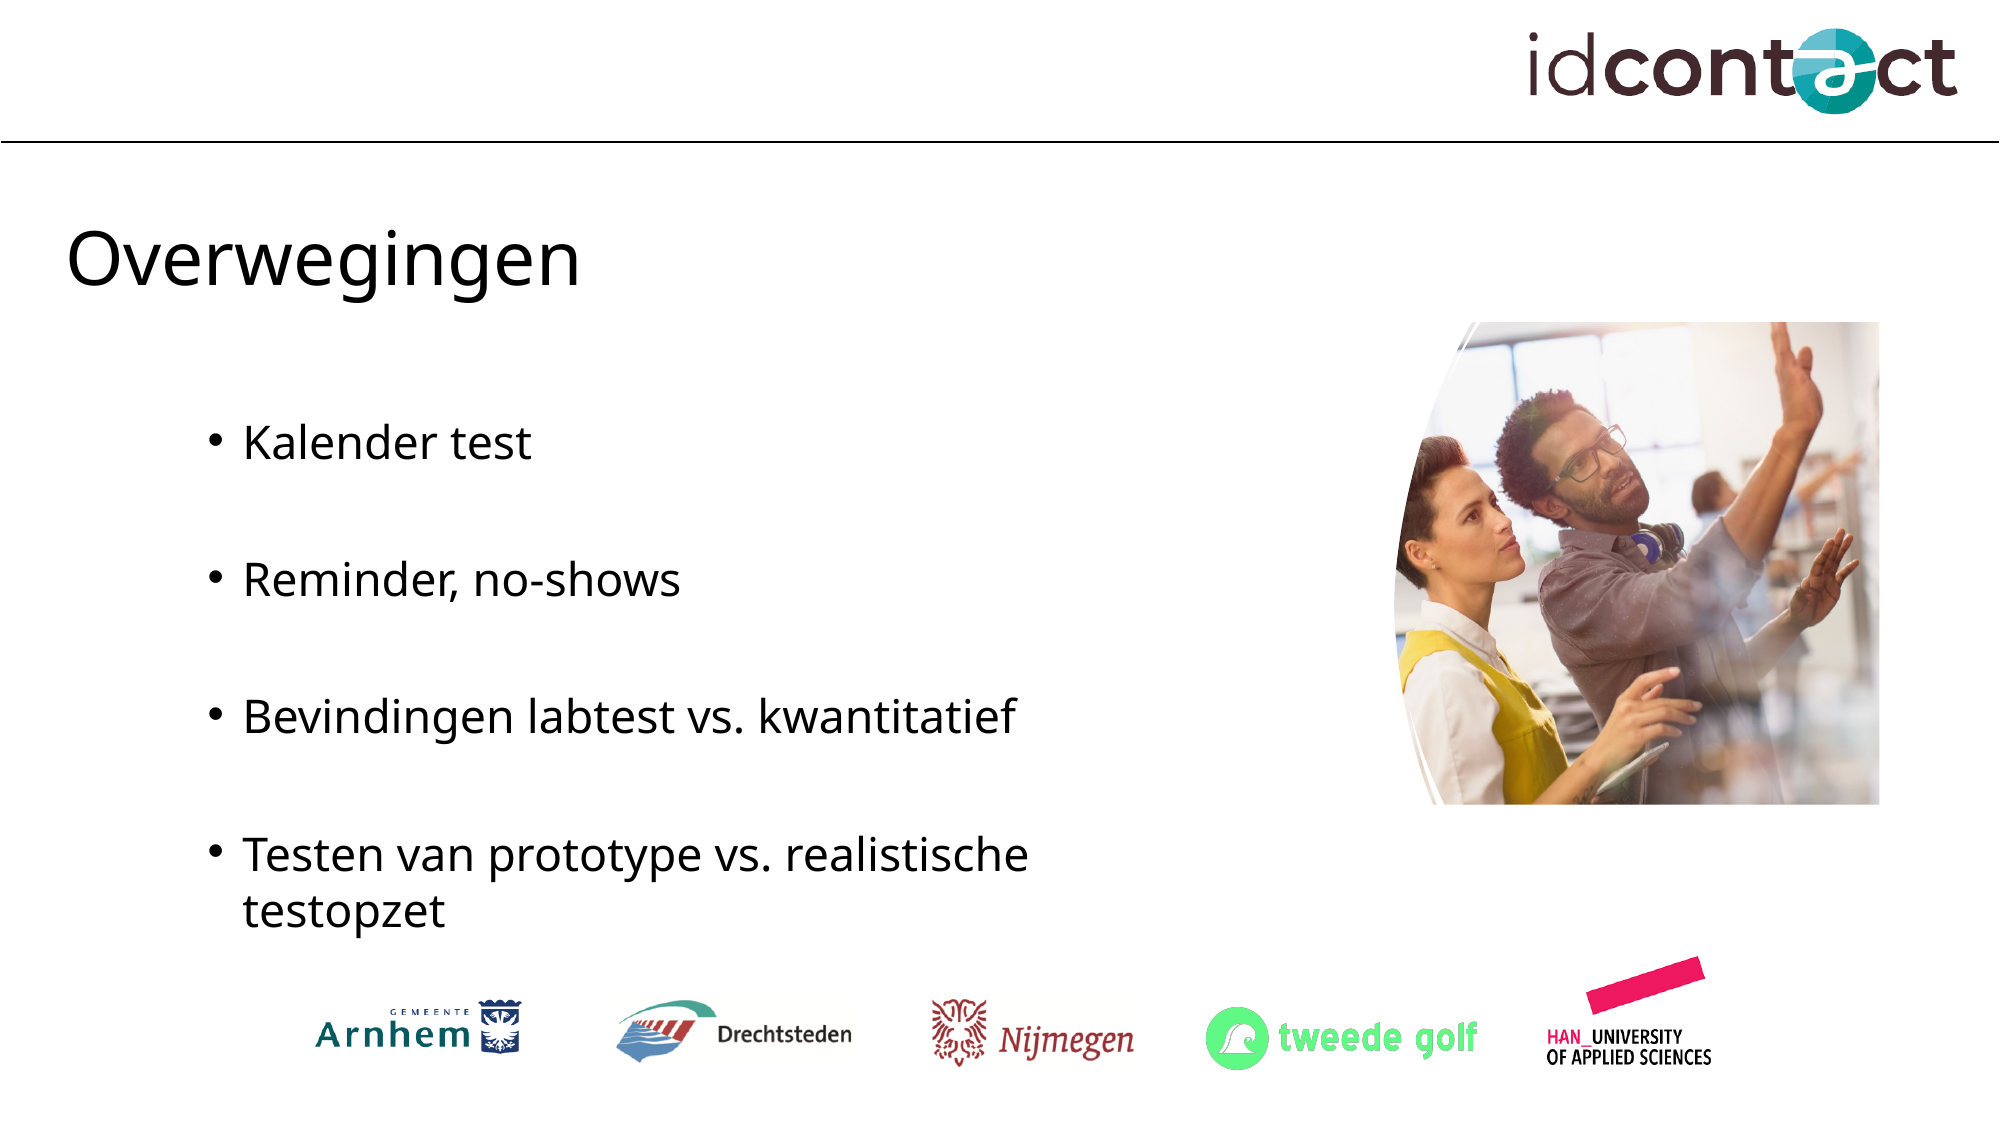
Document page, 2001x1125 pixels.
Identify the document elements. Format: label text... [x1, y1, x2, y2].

picture [1394, 322, 1880, 805]
text_box Overwegingen [50, 166, 2000, 350]
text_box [289, 928, 1711, 1092]
picture [1512, 16, 1982, 126]
text_box Kalender test Reminder, no-shows Bevindingen labtest vs. kwantitatief Testen van prototype vs. realistische testopzet [183, 406, 1247, 952]
table_header [1, 0, 1999, 141]
